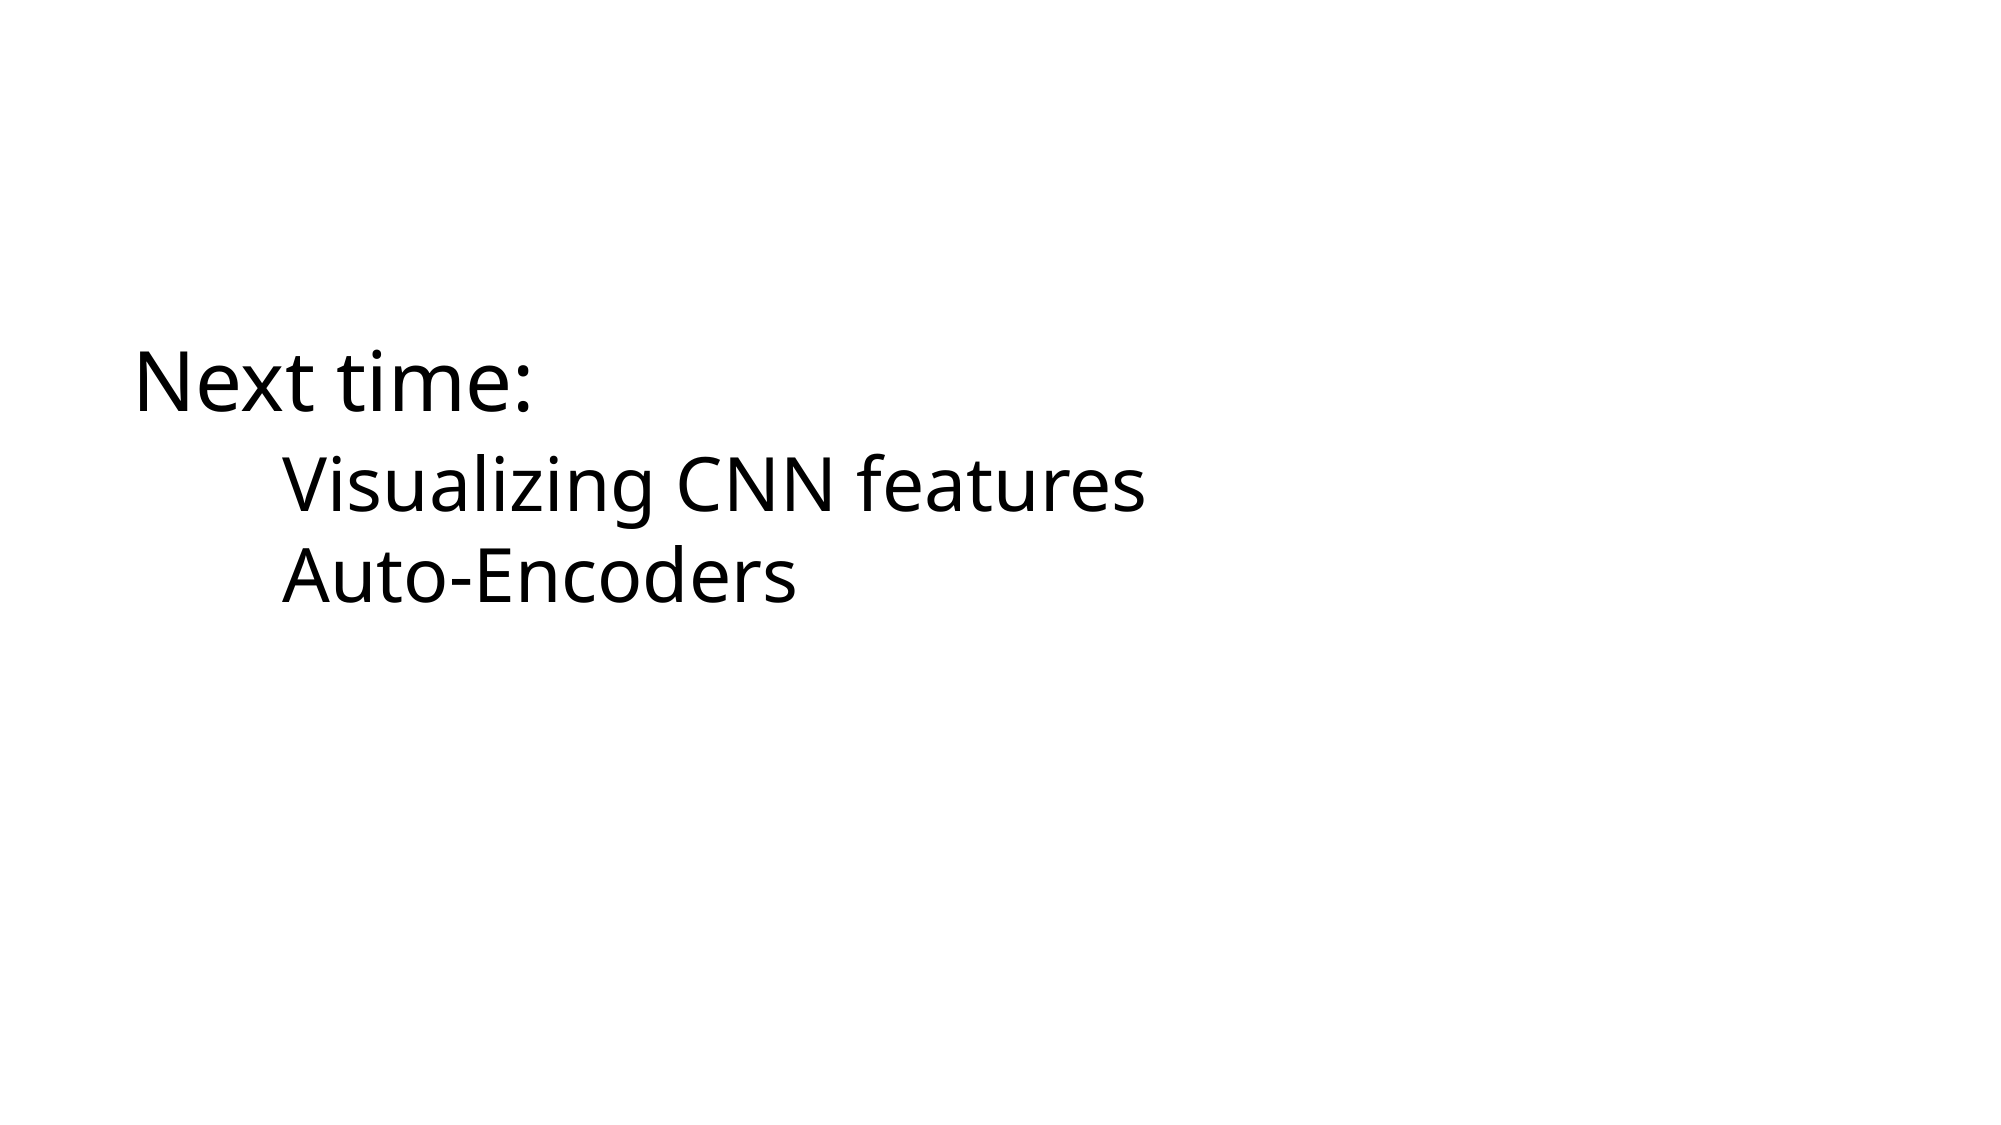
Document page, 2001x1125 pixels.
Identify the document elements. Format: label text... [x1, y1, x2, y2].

text_box Next time: Visualizing CNN features Auto-Encoders [117, 320, 1395, 625]
